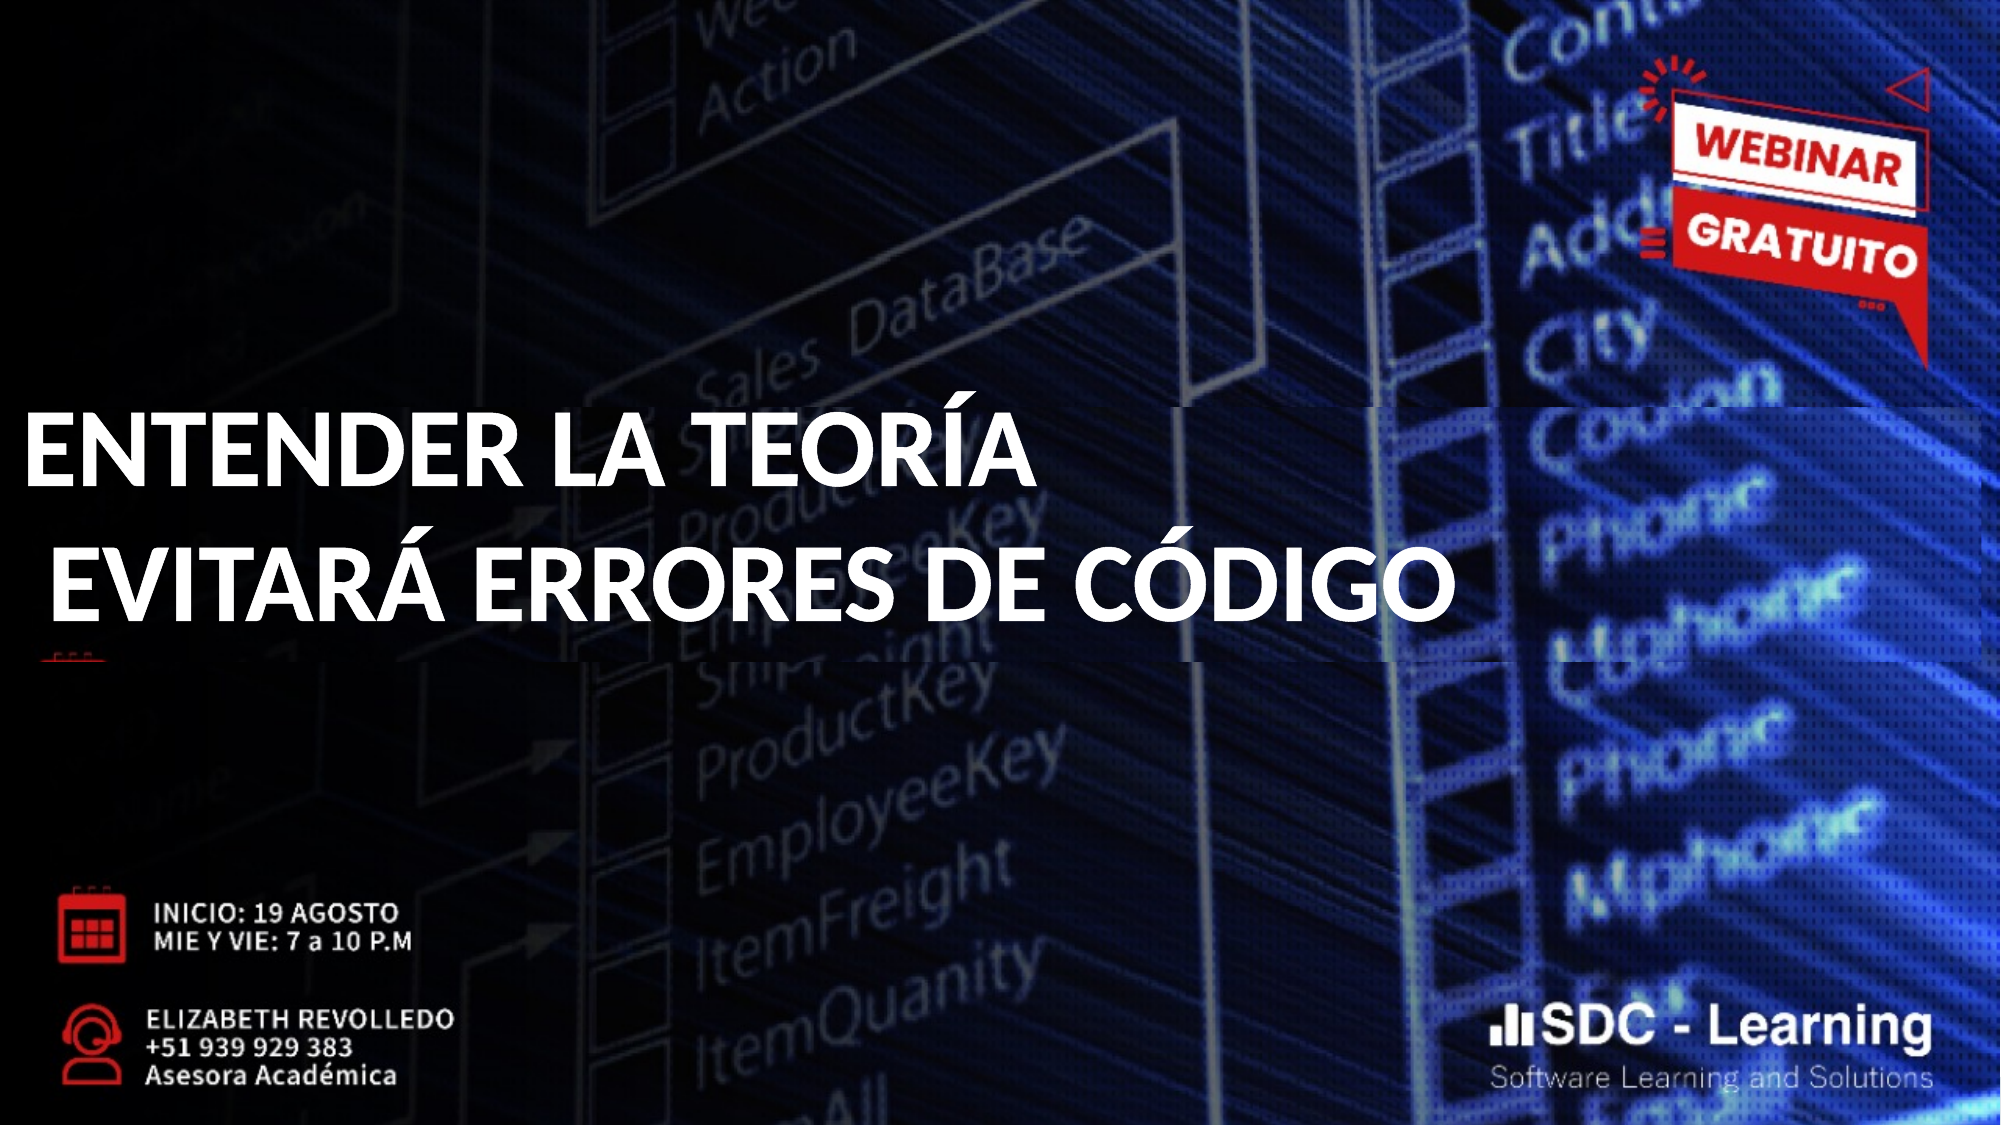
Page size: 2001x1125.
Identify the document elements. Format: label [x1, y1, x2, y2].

list [0, 0, 2000, 1125]
picture [0, 407, 1982, 662]
